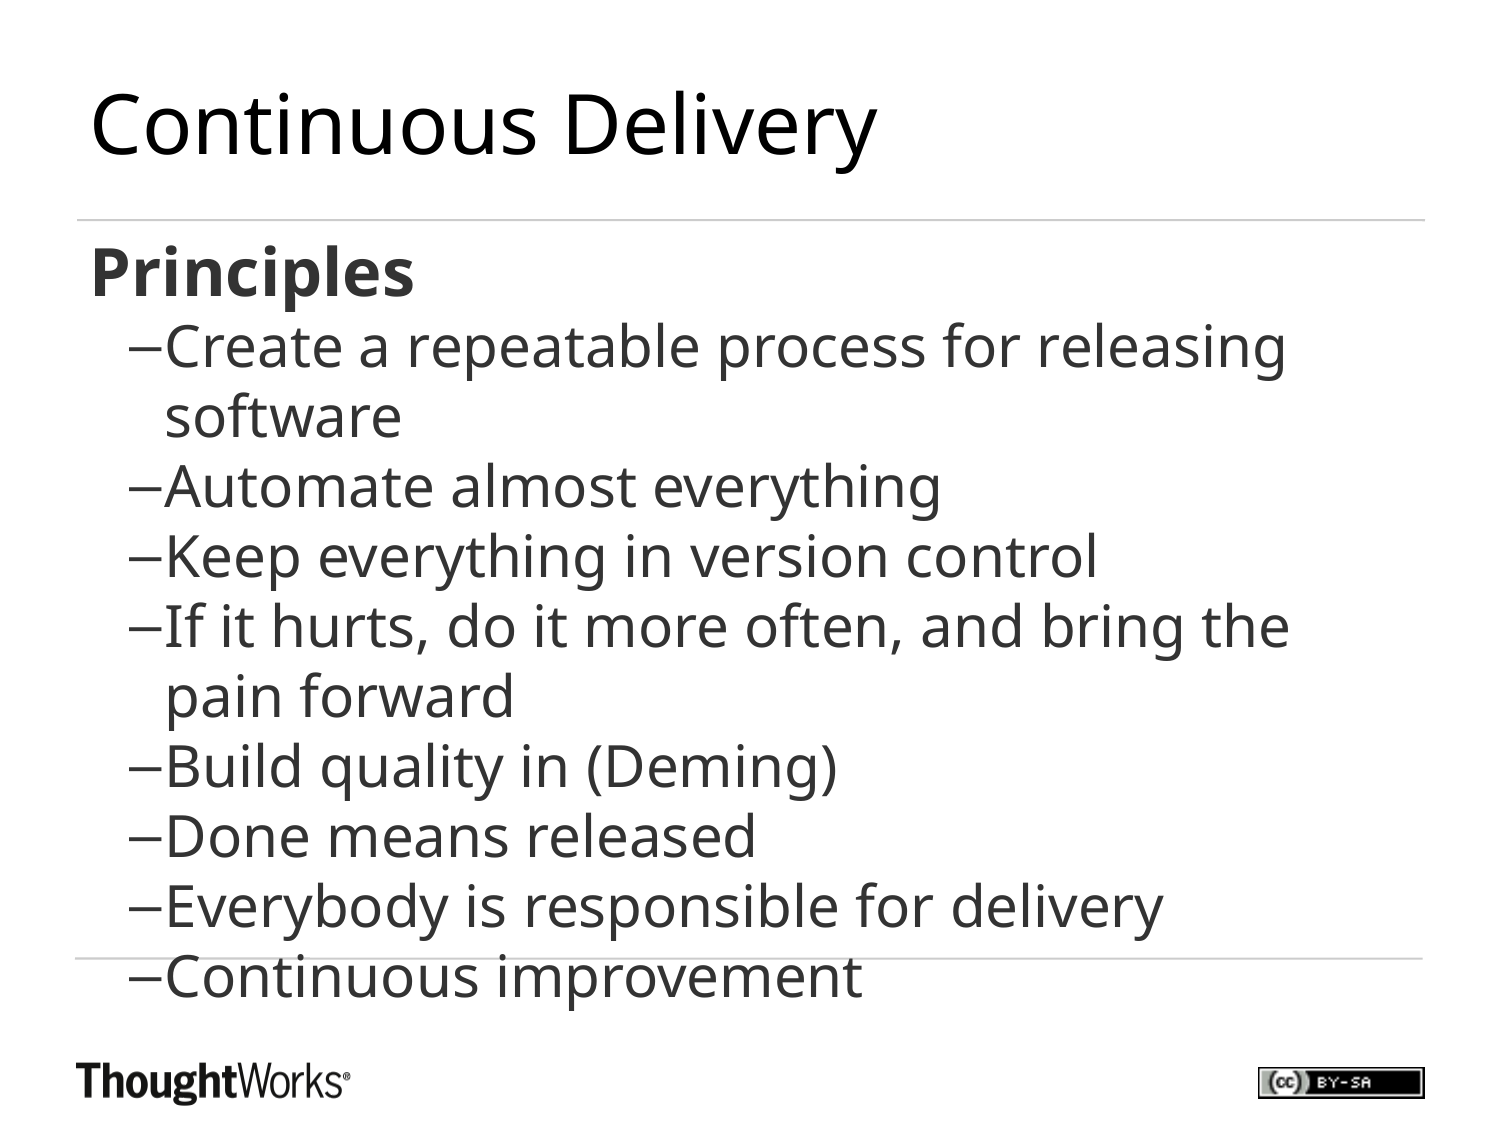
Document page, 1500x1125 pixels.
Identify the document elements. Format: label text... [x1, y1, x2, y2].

text_box Principles Create a repeatable process for releasing software Automate almost everything Keep everything in version control If it hurts, do it more often, and bring the pain forward Build quality in (Deming) Done means released Everybody is responsible for delivery Continuous improvement [75, 222, 1425, 907]
text_box Continuous Delivery [75, 45, 1425, 197]
picture [75, 1062, 351, 1106]
picture [1258, 1067, 1425, 1099]
